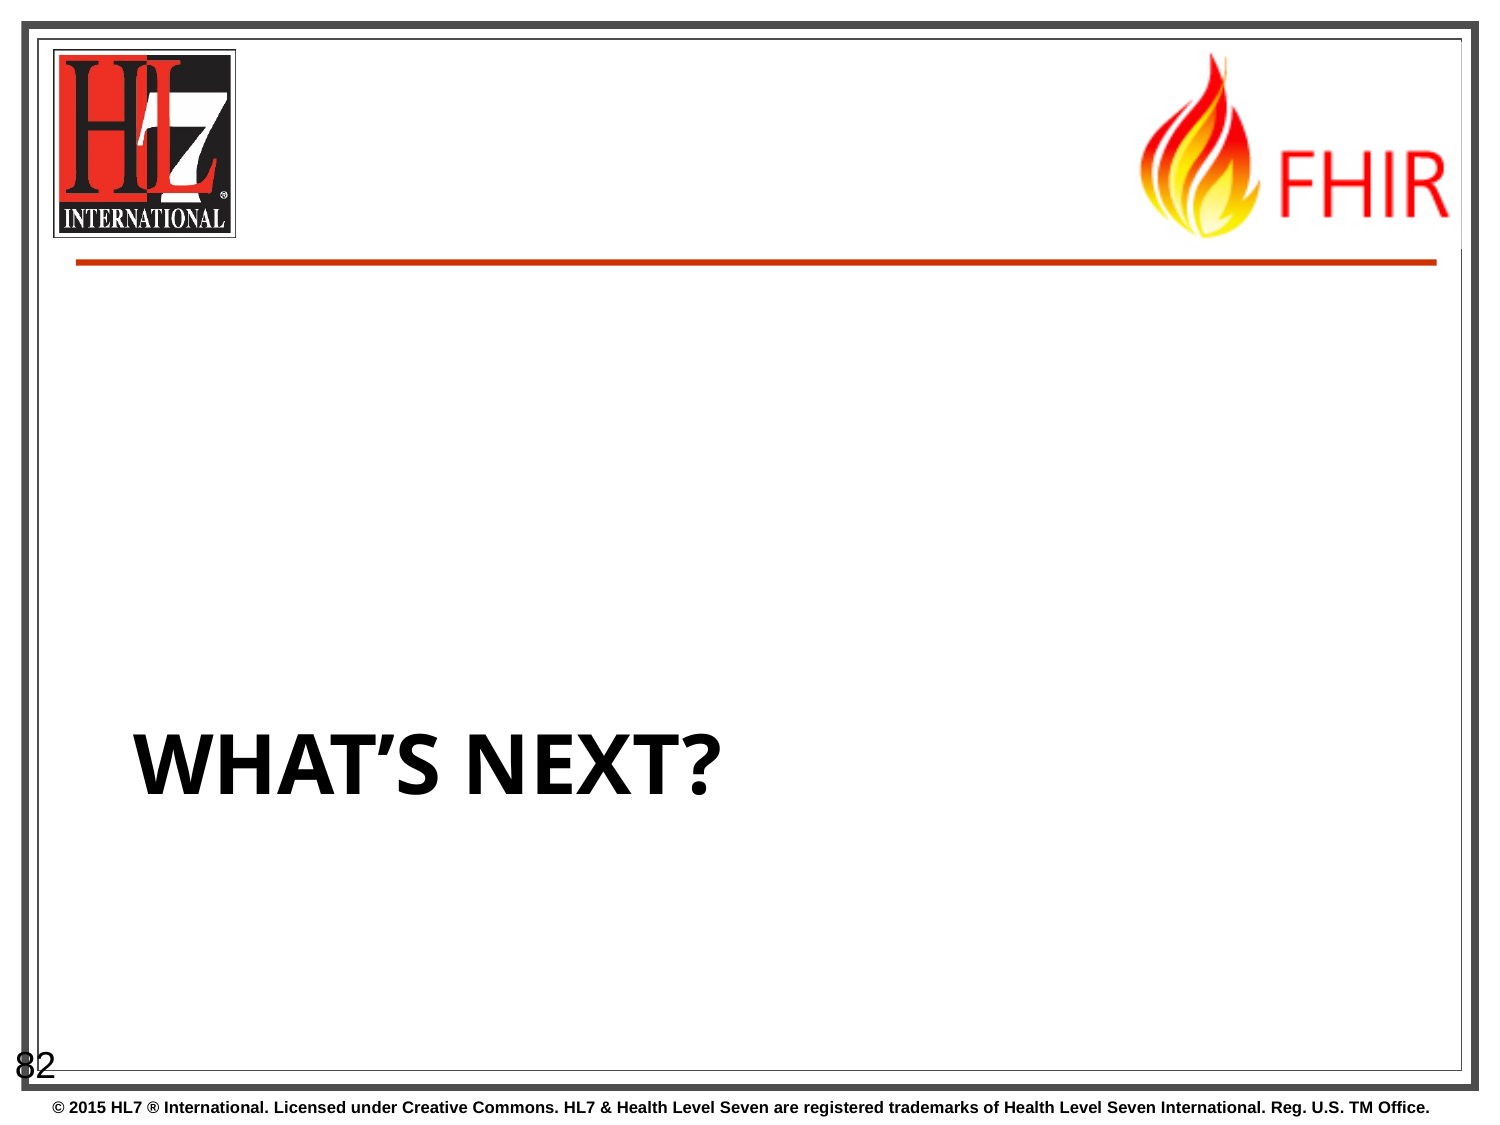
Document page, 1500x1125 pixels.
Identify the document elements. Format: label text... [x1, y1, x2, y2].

picture [1128, 42, 1462, 249]
slide_number 82 [0, 1034, 119, 1071]
picture [53, 49, 236, 238]
title What’s next? [118, 722, 1394, 947]
